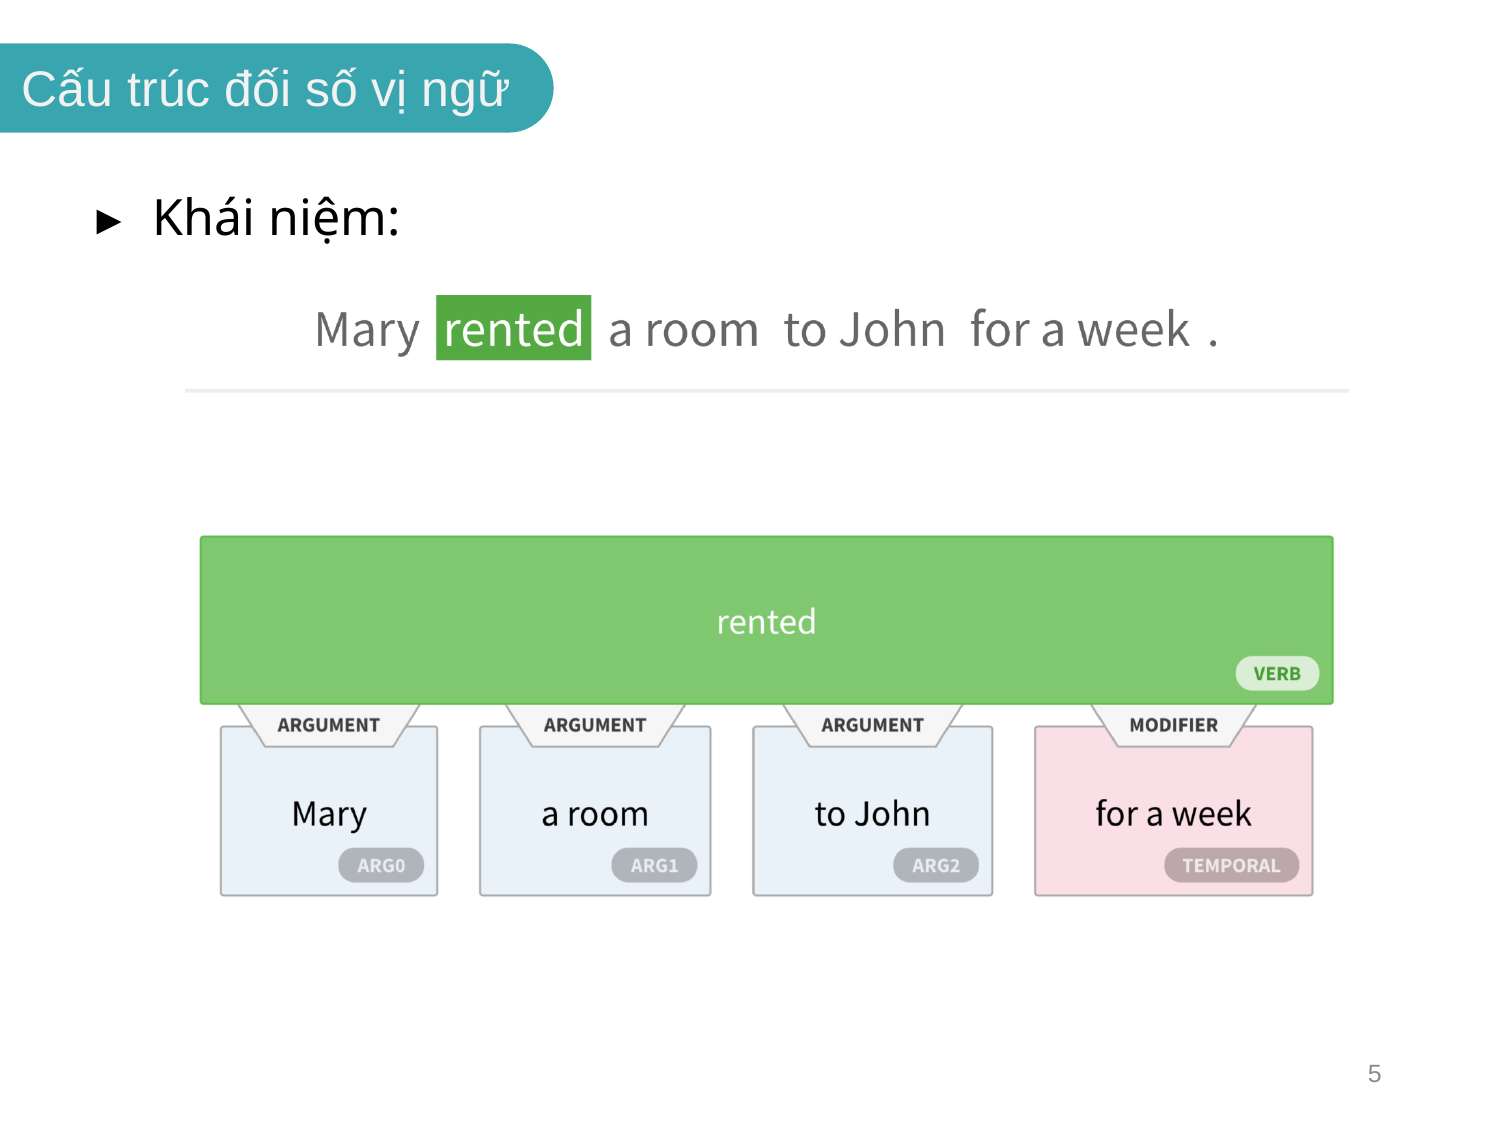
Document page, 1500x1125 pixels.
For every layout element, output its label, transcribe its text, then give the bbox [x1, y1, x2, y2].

picture [185, 268, 1349, 939]
list Cấu trúc đối số vị ngữ [0, 45, 554, 135]
slide_number 5 [1059, 1042, 1397, 1103]
text_box Khái niệm: [81, 178, 417, 254]
